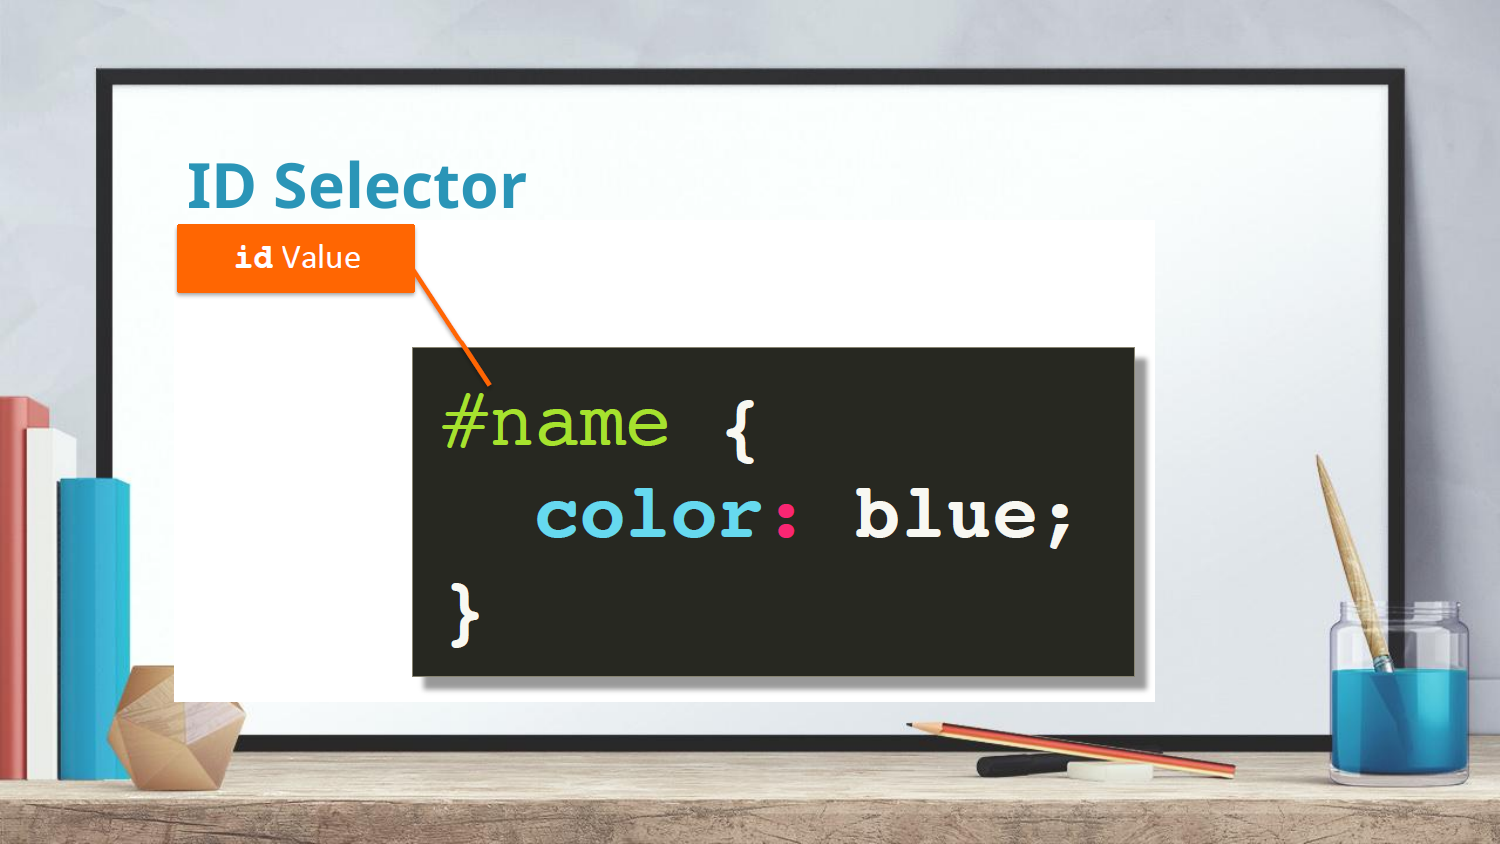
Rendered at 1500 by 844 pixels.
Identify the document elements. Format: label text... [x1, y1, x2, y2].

picture [0, 0, 1500, 844]
title ID Selector [172, 130, 1324, 254]
